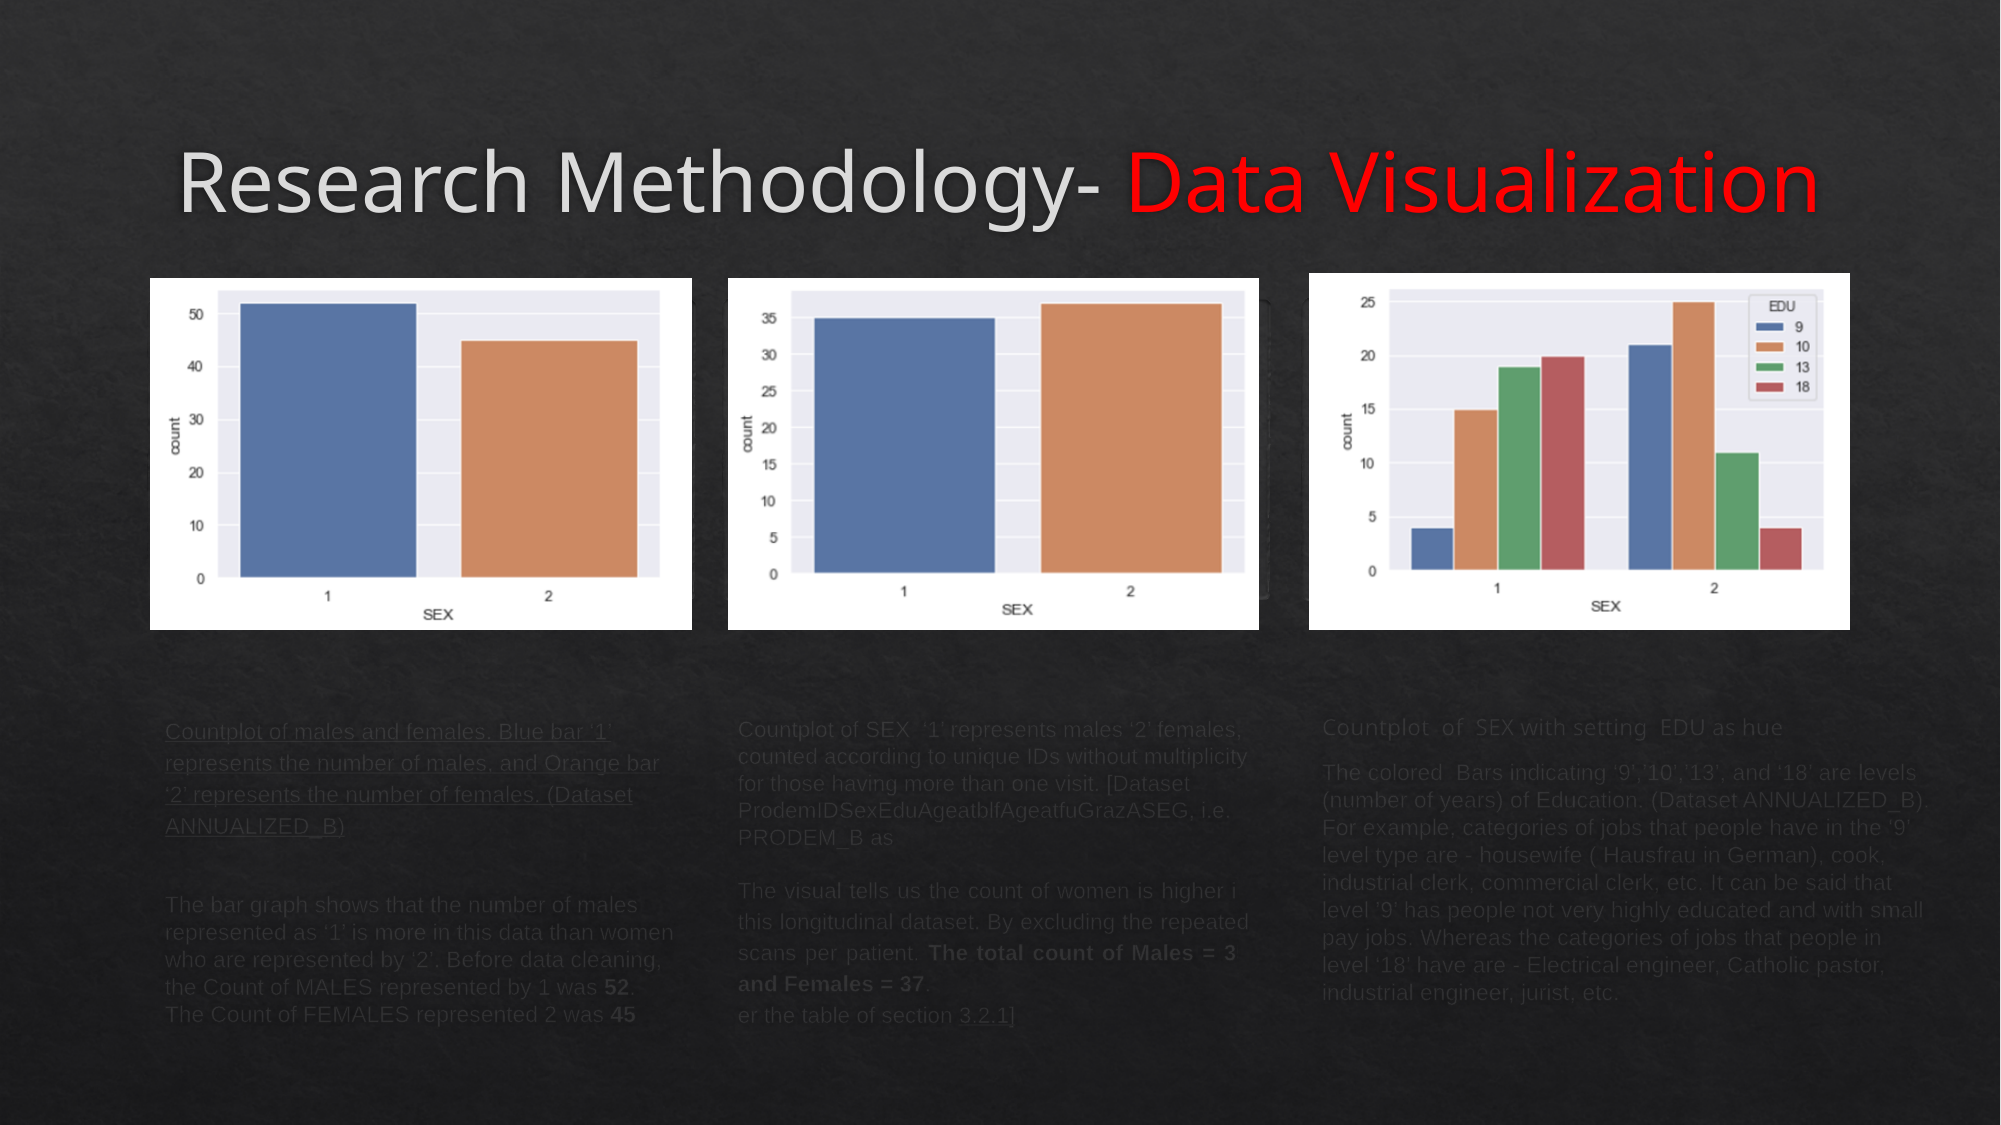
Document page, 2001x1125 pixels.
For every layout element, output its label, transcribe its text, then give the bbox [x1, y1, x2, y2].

list Countplot of SEX ‘1’ represents males ‘2’ females, counted according to unique IDs without multiplicity for those having more than one visit. [Dataset ProdemIDSexEduAgeatblfAgeatfuGrazASEG, i.e. PRODEM_B as The visual tells us the count of women is higher in this longitudinal dataset. By excluding the repeated scans per patient. The total count of Males = 35 and Females = 37. er the table of section 3.2.1] [722, 707, 1265, 1058]
picture [1301, 273, 1850, 630]
picture [722, 277, 1271, 630]
list Countplot of SEX with setting EDU as hue The colored Bars indicating ‘9’,’10’,’13’, and ‘18’ are levels (number of years) of Education. (Dataset ANNUALIZED_B). For example, categories of jobs that people have in the ‘9’ level type are - housewife ( Hausfrau in German), cook, industrial clerk, commercial clerk, etc. It can be said that level ’9’ has people not very highly educated and with small pay jobs. Whereas the categories of jobs that people in level ‘18’ have are - Electrical engineer, Catholic pastor, industrial engineer, jurist, etc. [1306, 705, 1947, 1068]
picture [147, 277, 696, 630]
title Research Methodology- Data Visualization [149, 99, 1849, 260]
list Countplot of males and females. Blue bar ‘1’ represents the number of males, and Orange bar ‘2’ represents the number of females. (Dataset ANNUALIZED_B) The bar graph shows that the number of males represented as ‘1’ is more in this data than women who are represented by ‘2’. Before data cleaning, the Count of MALES represented by 1 was 52. The Count of FEMALES represented 2 was 45 [149, 705, 692, 1056]
